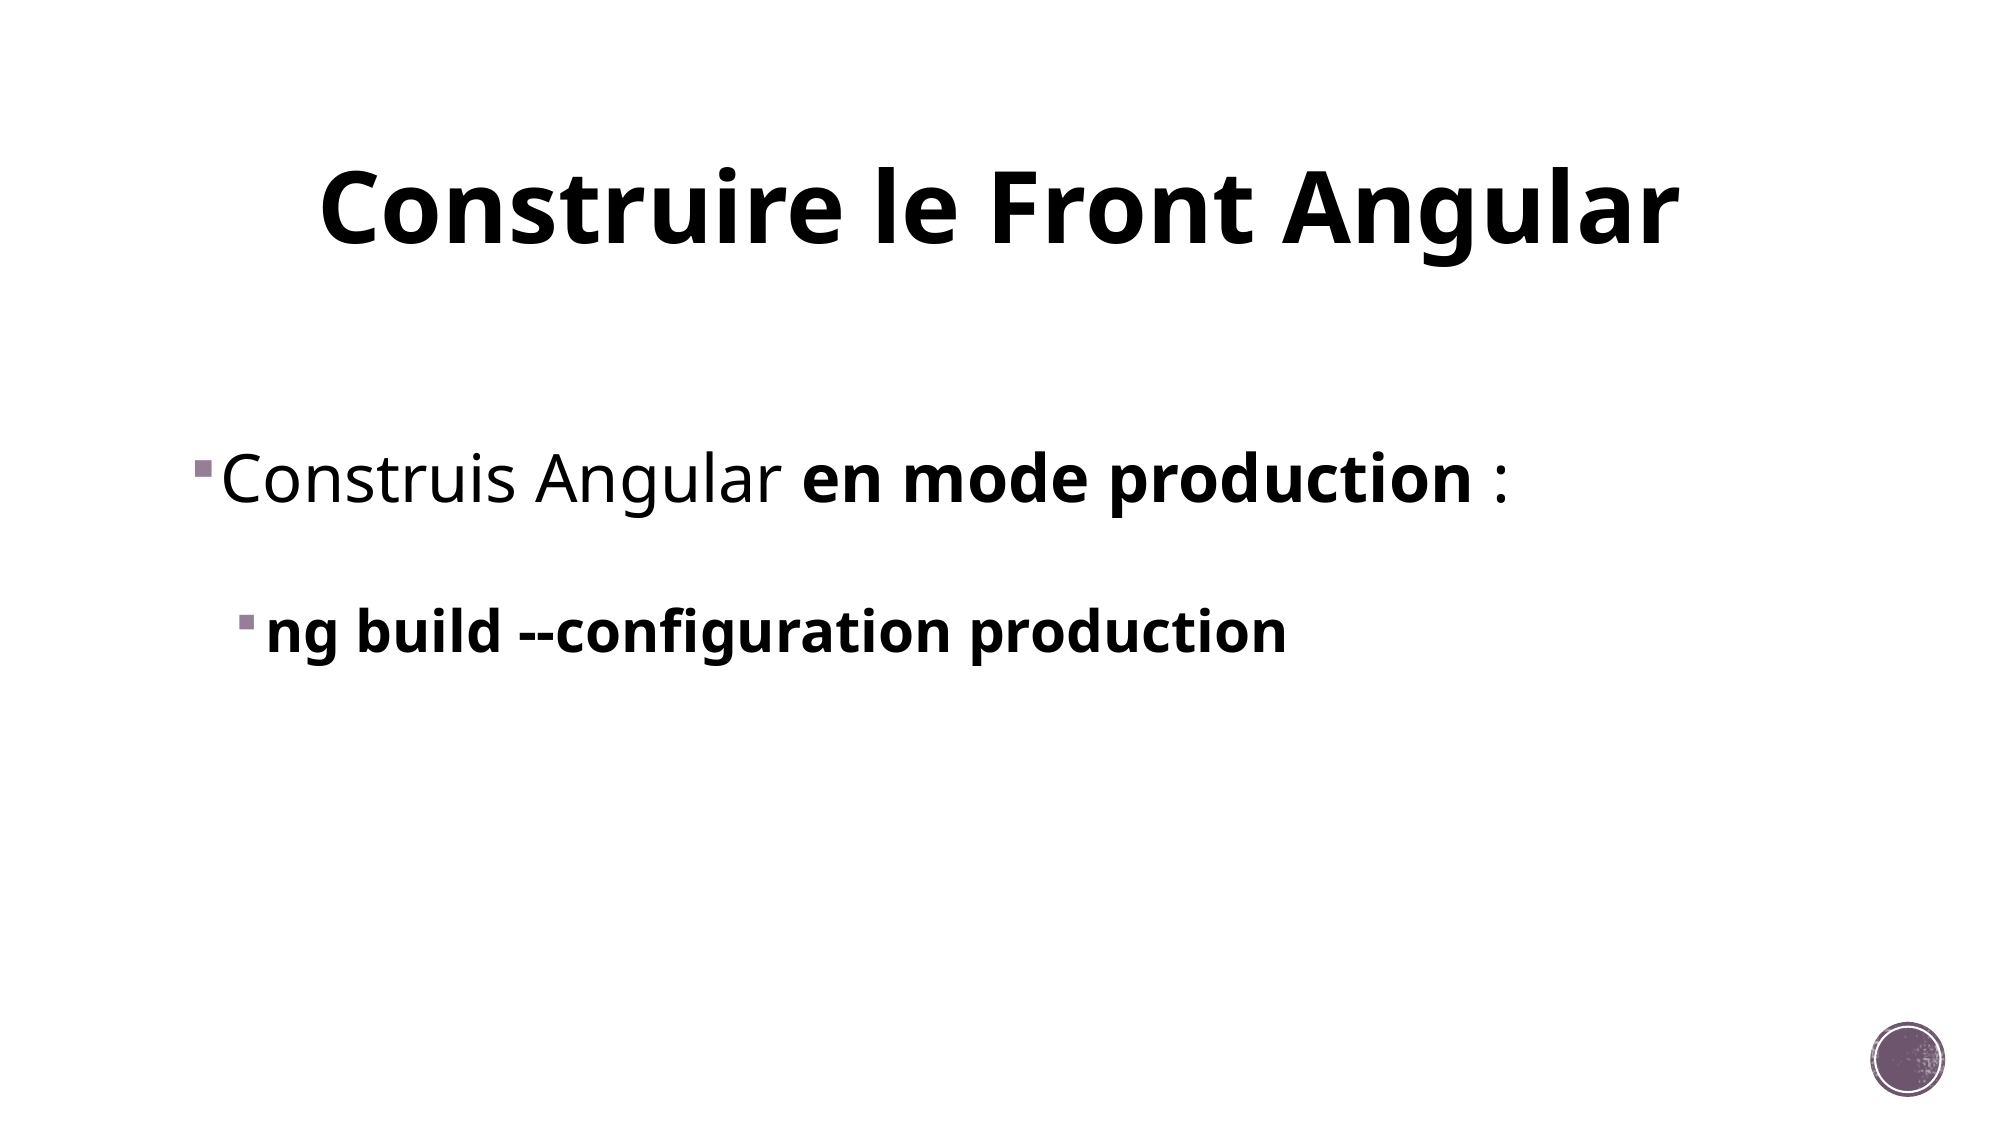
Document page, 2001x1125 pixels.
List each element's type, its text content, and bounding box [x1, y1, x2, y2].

list Construis Angular en mode production : ng build --configuration production [175, 348, 1826, 1013]
title Construire le Front Angular [175, 79, 1826, 344]
